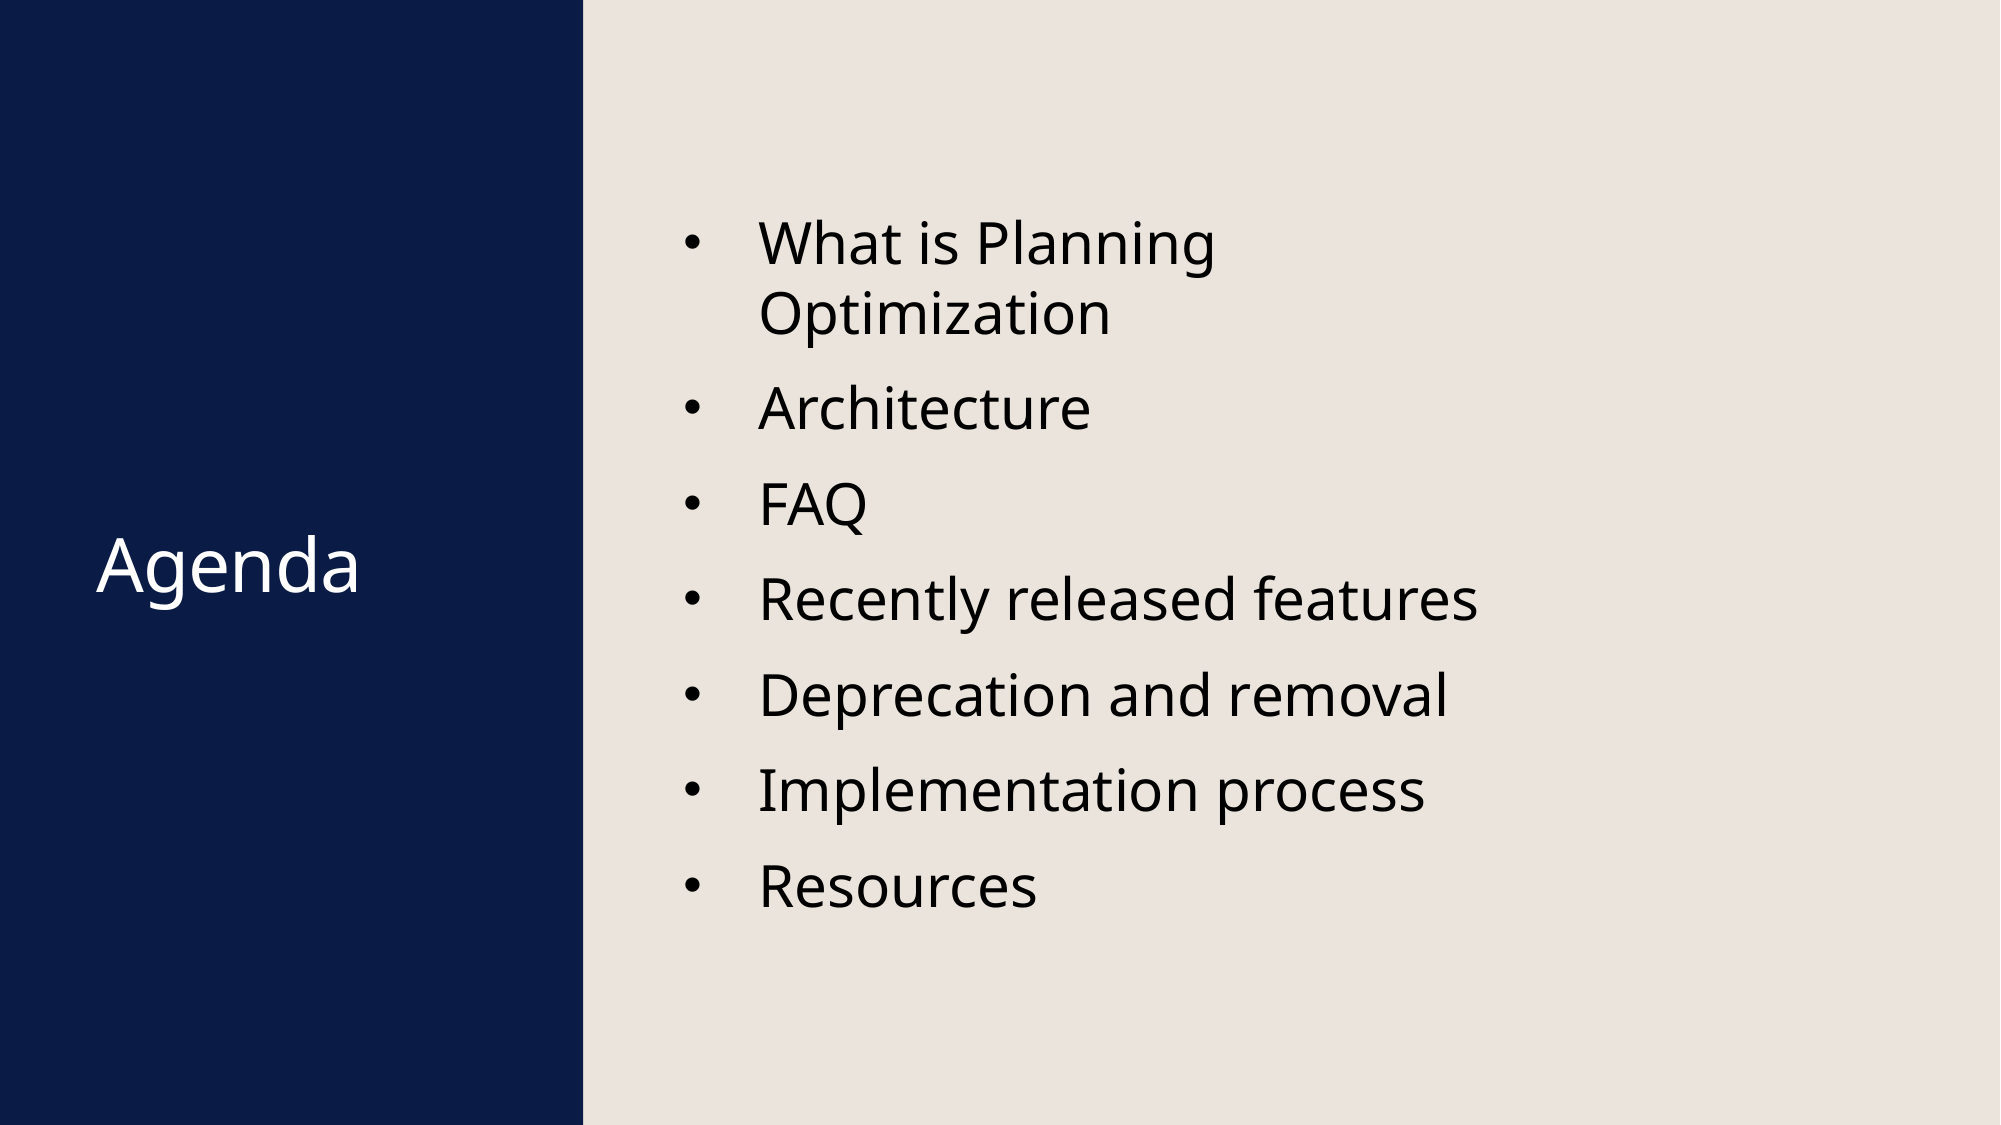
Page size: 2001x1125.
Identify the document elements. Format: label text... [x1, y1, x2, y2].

list What is Planning Optimization Architecture FAQ Recently released features Deprecation and removal Implementation process Resources [683, 204, 1539, 921]
title Agenda [96, 517, 434, 608]
